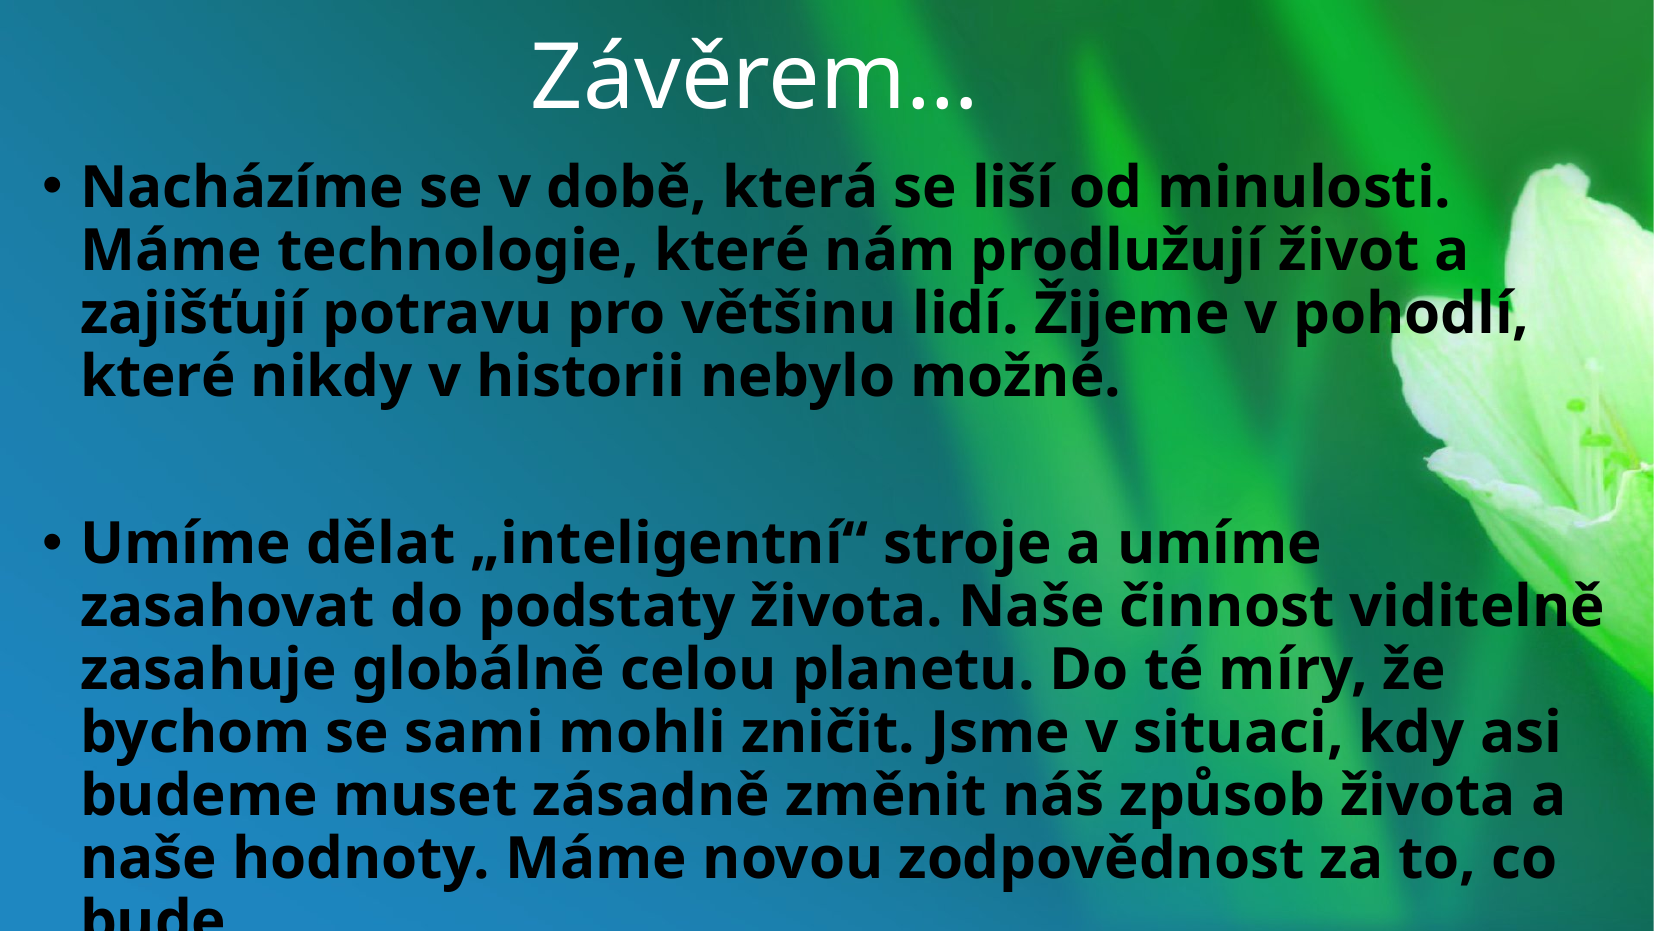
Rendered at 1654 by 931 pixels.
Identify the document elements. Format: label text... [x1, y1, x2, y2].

list Nacházíme se v době, která se liší od minulosti. Máme technologie, které nám prodlužují život a zajišťují potravu pro většinu lidí. Žijeme v pohodlí, které nikdy v historii nebylo možné. Umíme dělat „inteligentní“ stroje a umíme zasahovat do podstaty života. Naše činnost viditelně zasahuje globálně celou planetu. Do té míry, že bychom se sami mohli zničit. Jsme v situaci, kdy asi budeme muset zásadně změnit náš způsob života a naše hodnoty. Máme novou zodpovědnost za to, co bude. [42, 156, 1611, 931]
picture [0, 0, 1654, 931]
title Závěrem… [10, 1, 1499, 157]
